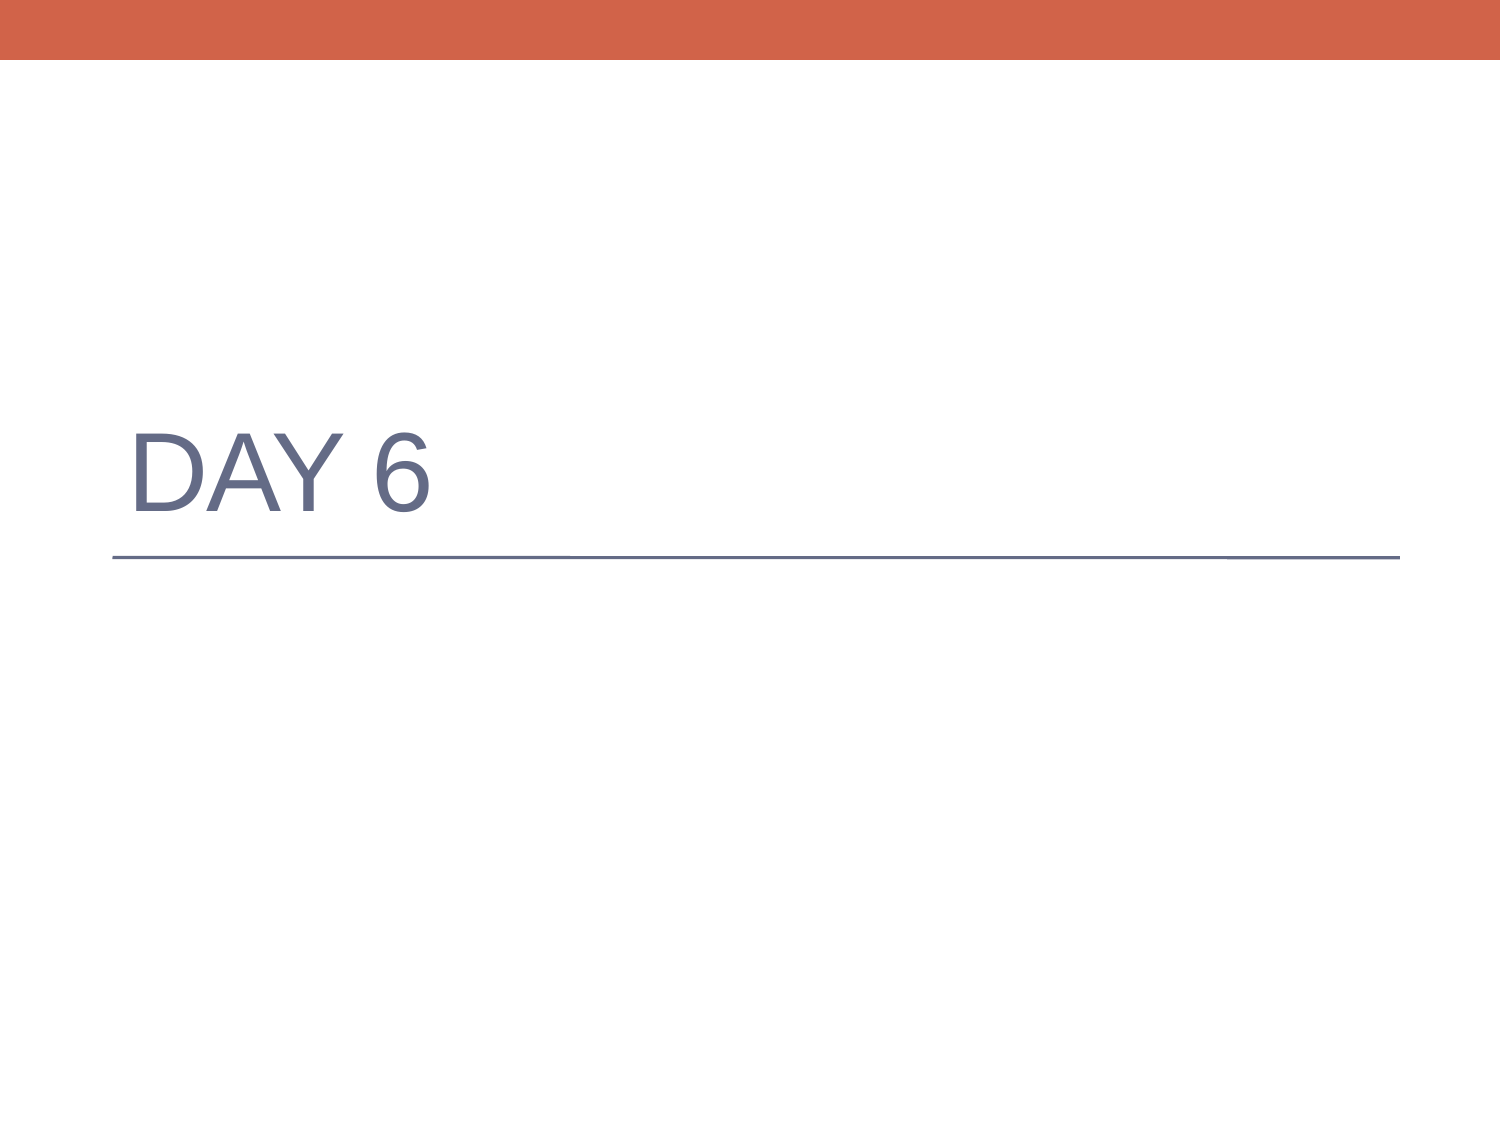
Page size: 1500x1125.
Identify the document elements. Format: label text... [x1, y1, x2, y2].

title Day 6 [112, 224, 1400, 542]
